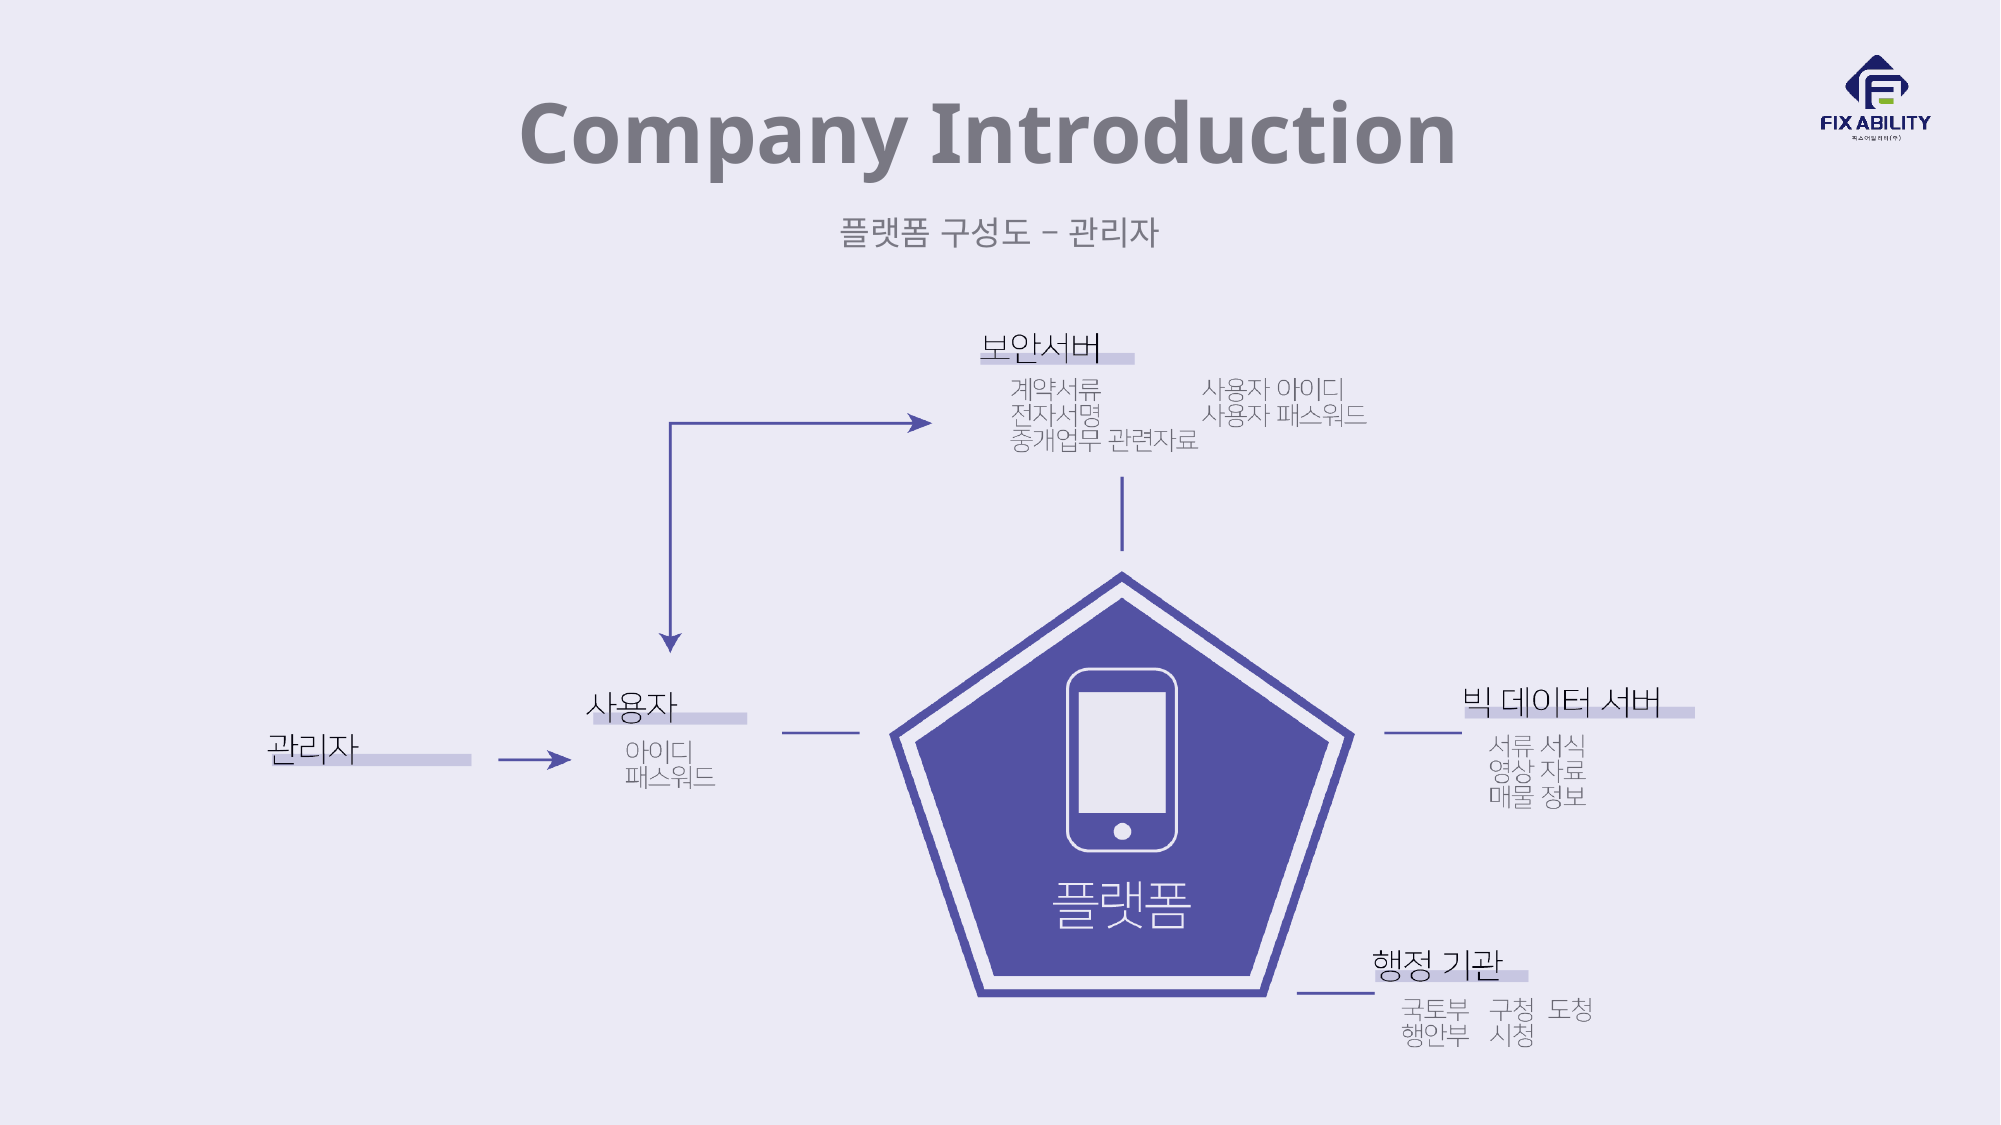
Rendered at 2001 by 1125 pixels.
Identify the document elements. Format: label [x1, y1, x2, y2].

picture [267, 331, 1695, 1050]
text_box [0, 0, 2000, 1125]
picture [1821, 54, 1931, 141]
